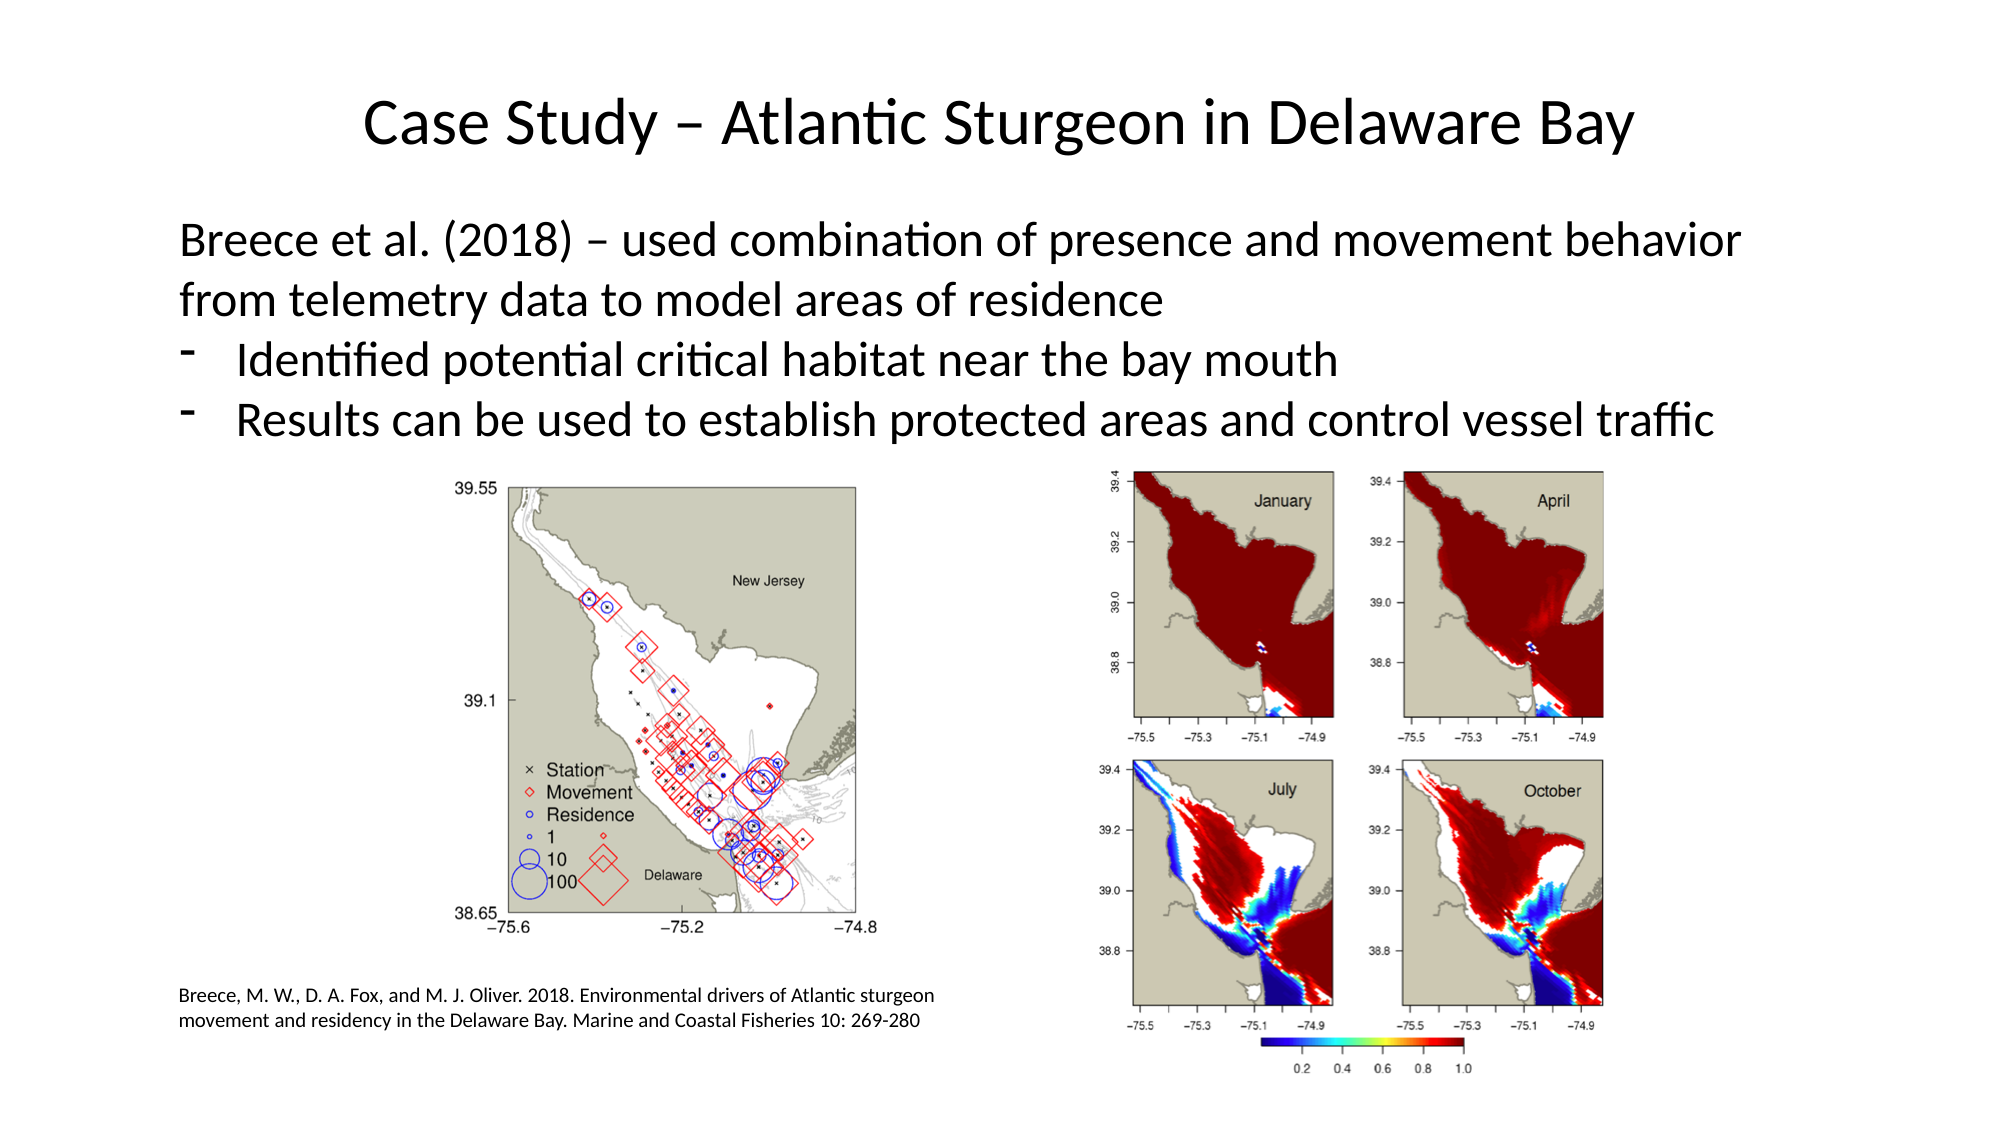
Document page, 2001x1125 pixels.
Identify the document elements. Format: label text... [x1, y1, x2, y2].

text_box Breece et al. (2018) – used combination of presence and movement behavior from telemetry data to model areas of residence Identified potential critical habitat near the bay mouth Results can be used to establish protected areas and control vessel traffic [164, 198, 1836, 454]
text_box Case Study – Atlantic Sturgeon in Delaware Bay [348, 70, 1652, 165]
picture [447, 469, 884, 943]
picture [1098, 456, 1621, 1085]
text_box Breece, M. W., D. A. Fox, and M. J. Oliver. 2018. Environmental drivers of Atlantic sturgeon movement and residency in the Delaware Bay. Marine and Coastal Fisheries 10: 269-280 [163, 973, 1021, 1039]
